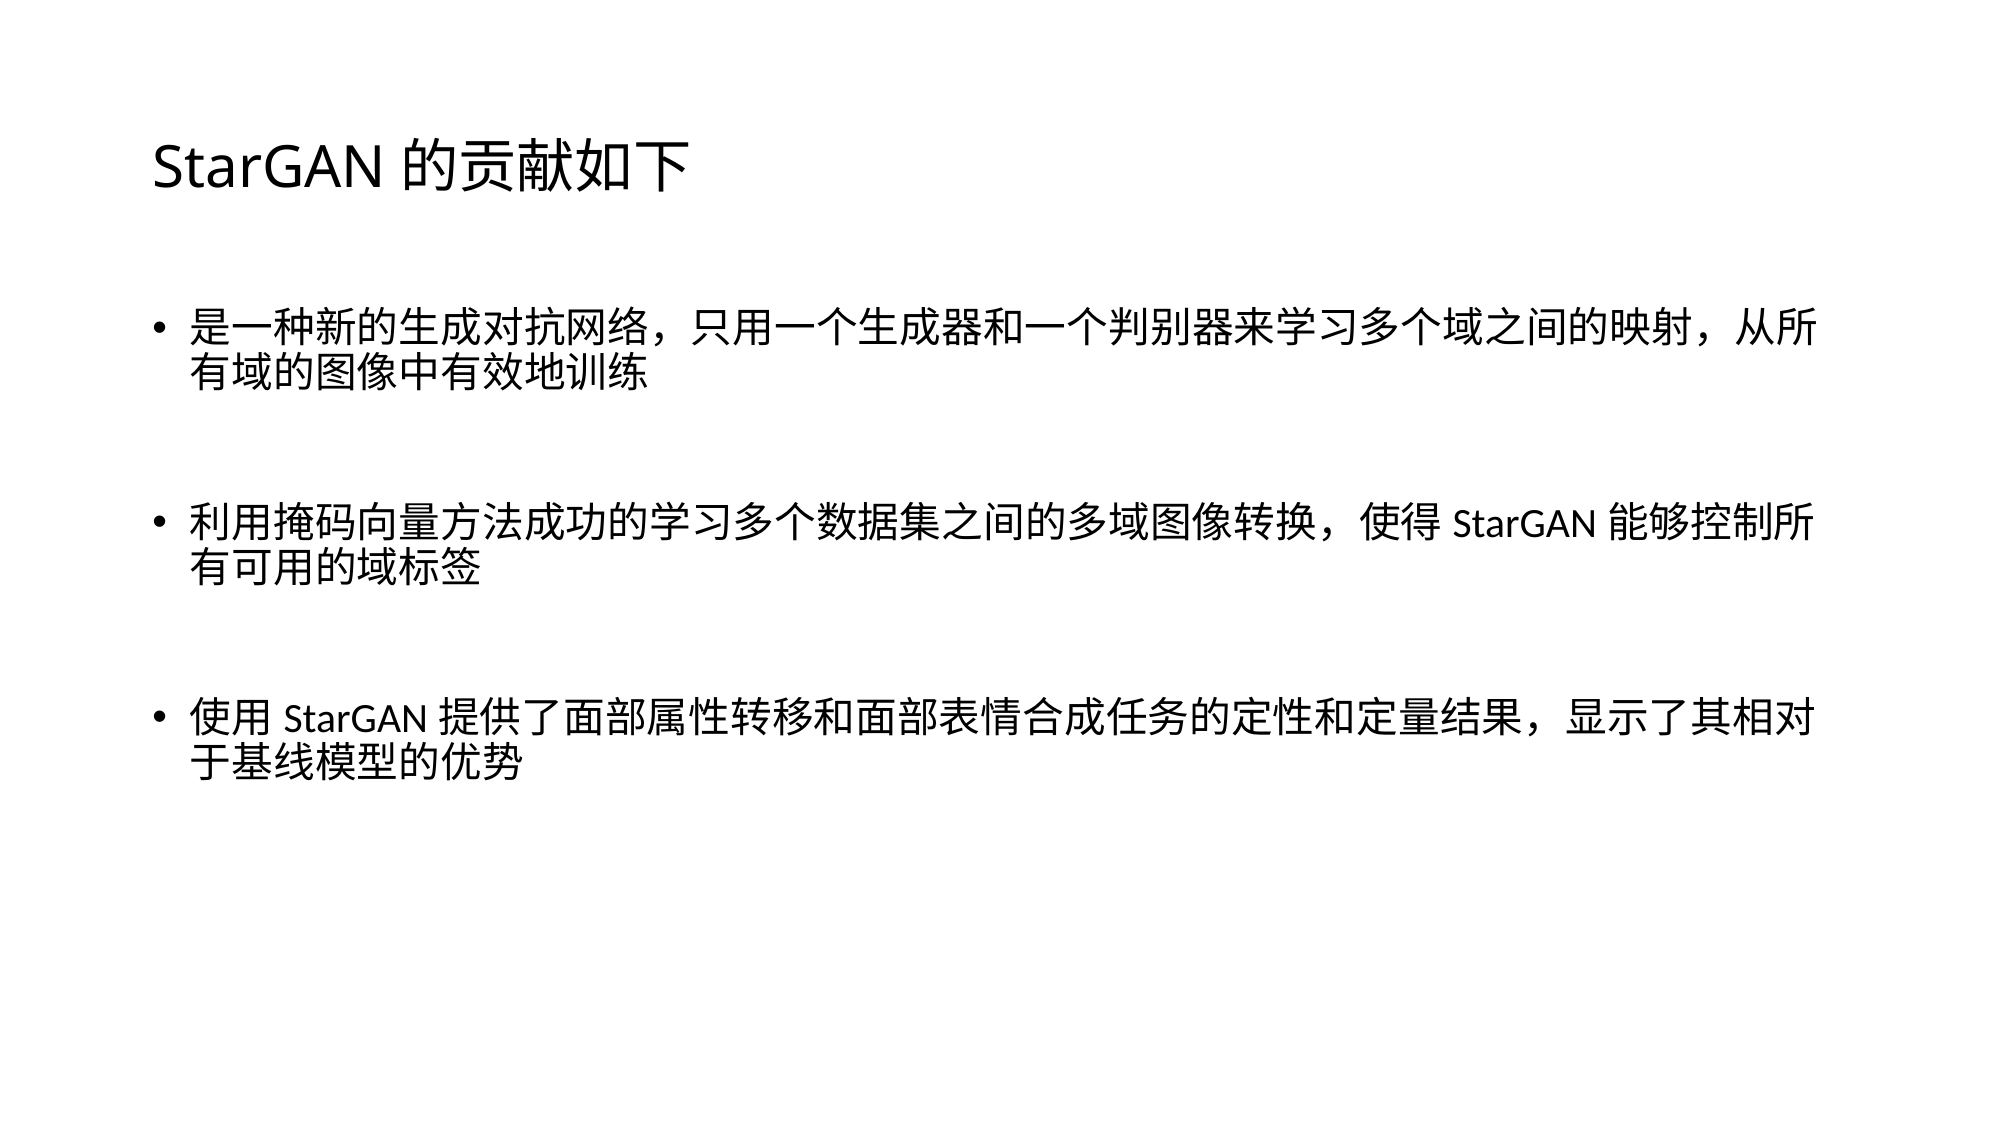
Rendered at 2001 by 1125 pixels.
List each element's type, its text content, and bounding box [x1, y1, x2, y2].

list 是一种新的生成对抗网络，只用一个生成器和一个判别器来学习多个域之间的映射，从所有域的图像中有效地训练 利用掩码向量方法成功的学习多个数据集之间的多域图像转换，使得StarGAN能够控制所有可用的域标签 使用StarGAN提供了面部属性转移和面部表情合成任务的定性和定量结果，显示了其相对于基线模型的优势 [137, 299, 1863, 1014]
title StarGAN的贡献如下 [137, 59, 1863, 278]
